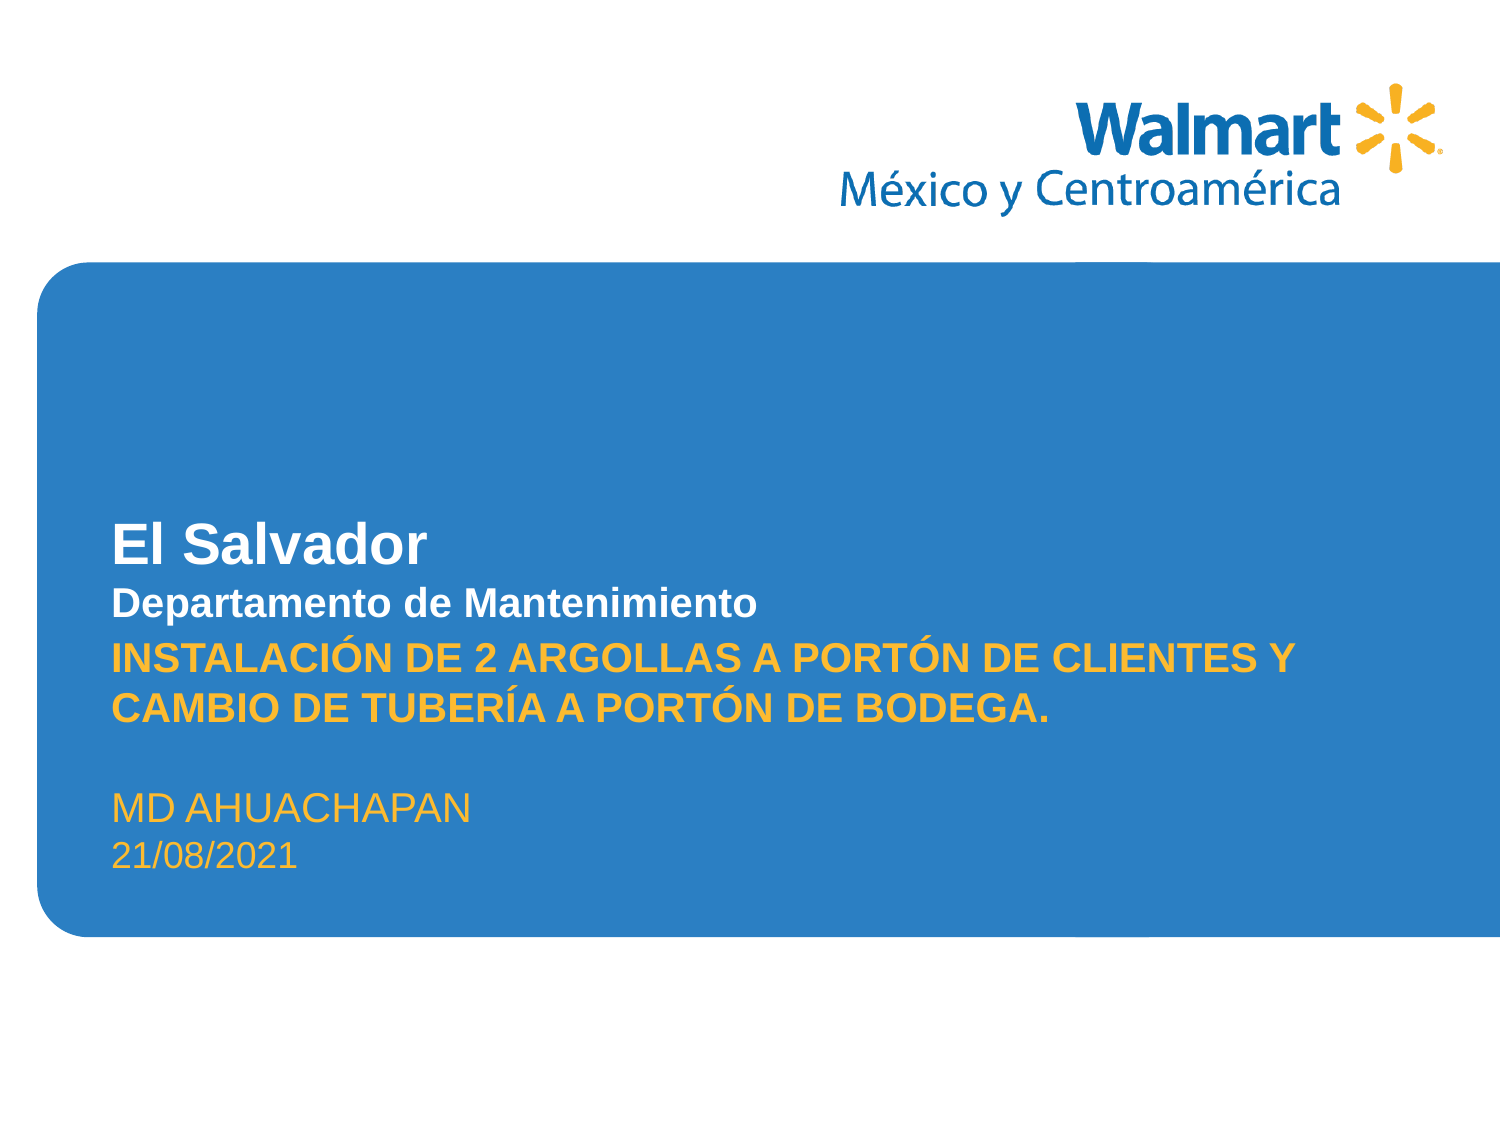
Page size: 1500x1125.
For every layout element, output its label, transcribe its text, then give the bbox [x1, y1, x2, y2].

subtitle INSTALACIÓN DE 2 ARGOLLAS A PORTÓN DE CLIENTES Y CAMBIO DE TUBERÍA A PORTÓN DE BODEGA. MD AHUACHAPAN 21/08/2021 [110, 490, 1451, 779]
picture [841, 83, 1443, 217]
